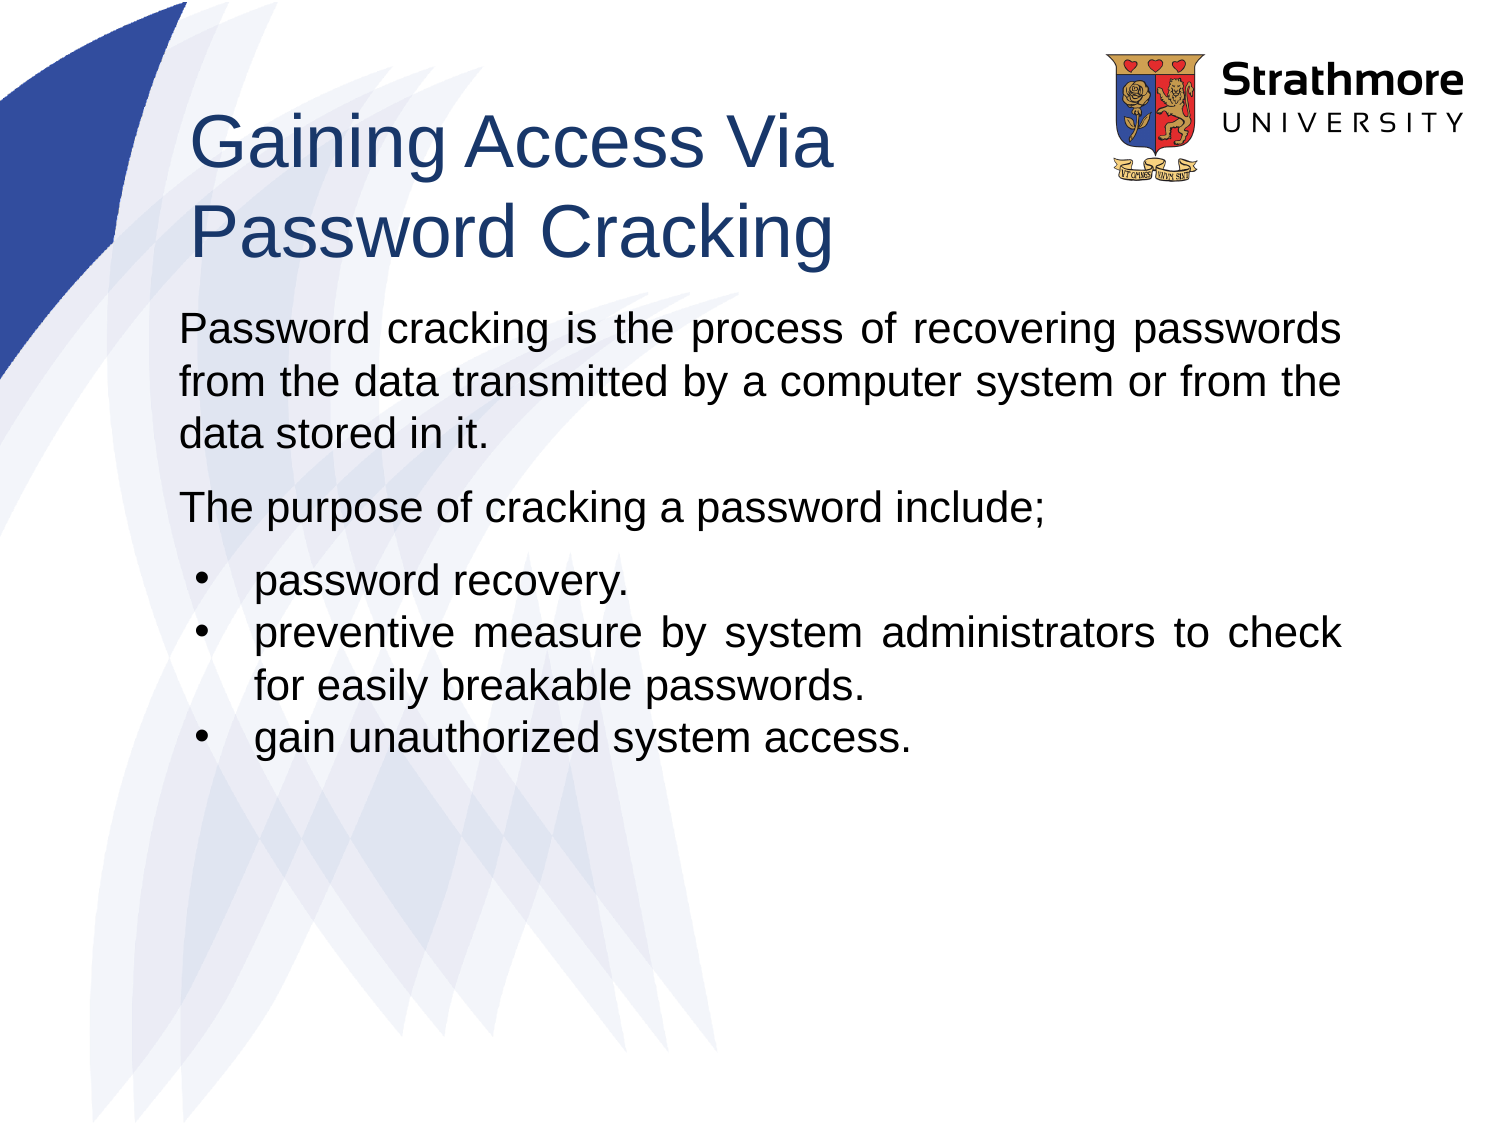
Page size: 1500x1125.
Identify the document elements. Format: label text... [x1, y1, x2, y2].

picture [0, 0, 1498, 1125]
title Gaining Access Via Password Cracking [174, 117, 1069, 248]
list Password cracking is the process of recovering passwords from the data transmitted by a computer system or from the data stored in it. The purpose of cracking a password include; password recovery. preventive measure by system administrators to check for easily breakable passwords. gain unauthorized system access. [163, 292, 1359, 1035]
